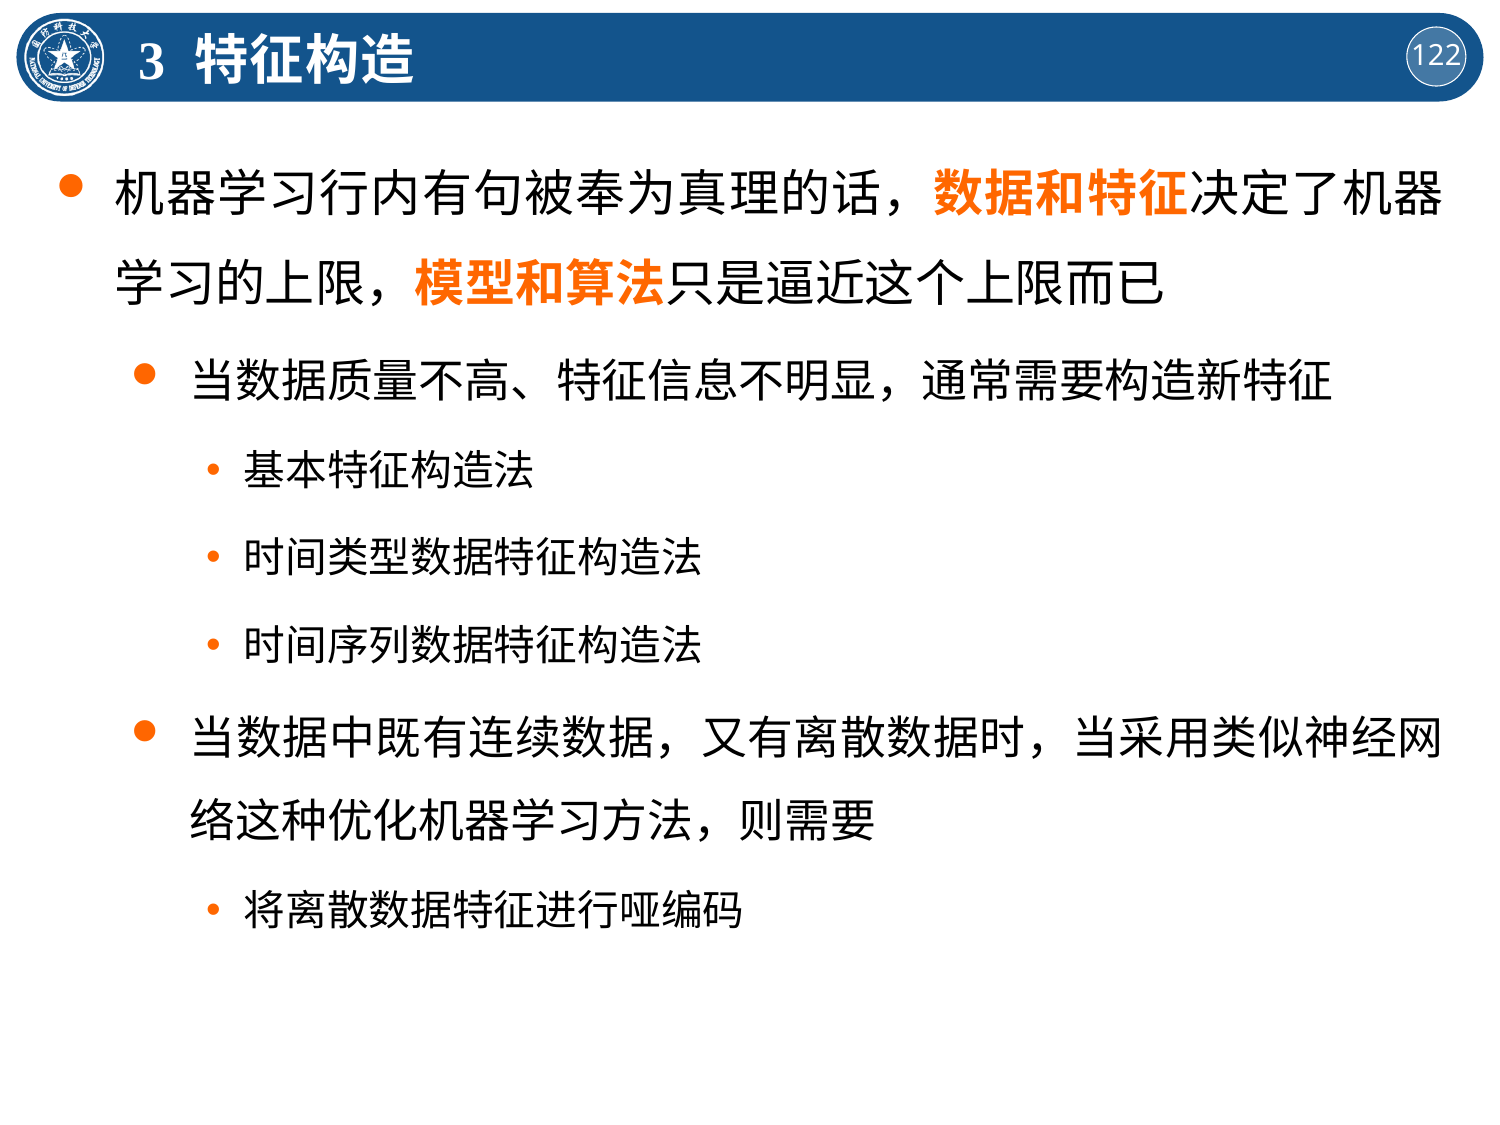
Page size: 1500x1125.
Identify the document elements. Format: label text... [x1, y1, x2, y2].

text_box 机器学习行内有句被奉为真理的话，数据和特征决定了机器学习的上限，模型和算法只是逼近这个上限而已 当数据质量不高、特征信息不明显，通常需要构造新特征 基本特征构造法 时间类型数据特征构造法 时间序列数据特征构造法 当数据中既有连续数据，又有离散数据时，当采用类似神经网络这种优化机器学习方法，则需要 将离散数据特征进行哑编码 [41, 123, 1459, 942]
text_box 3 特征构造 [123, 17, 1337, 98]
picture [16, 9, 111, 104]
